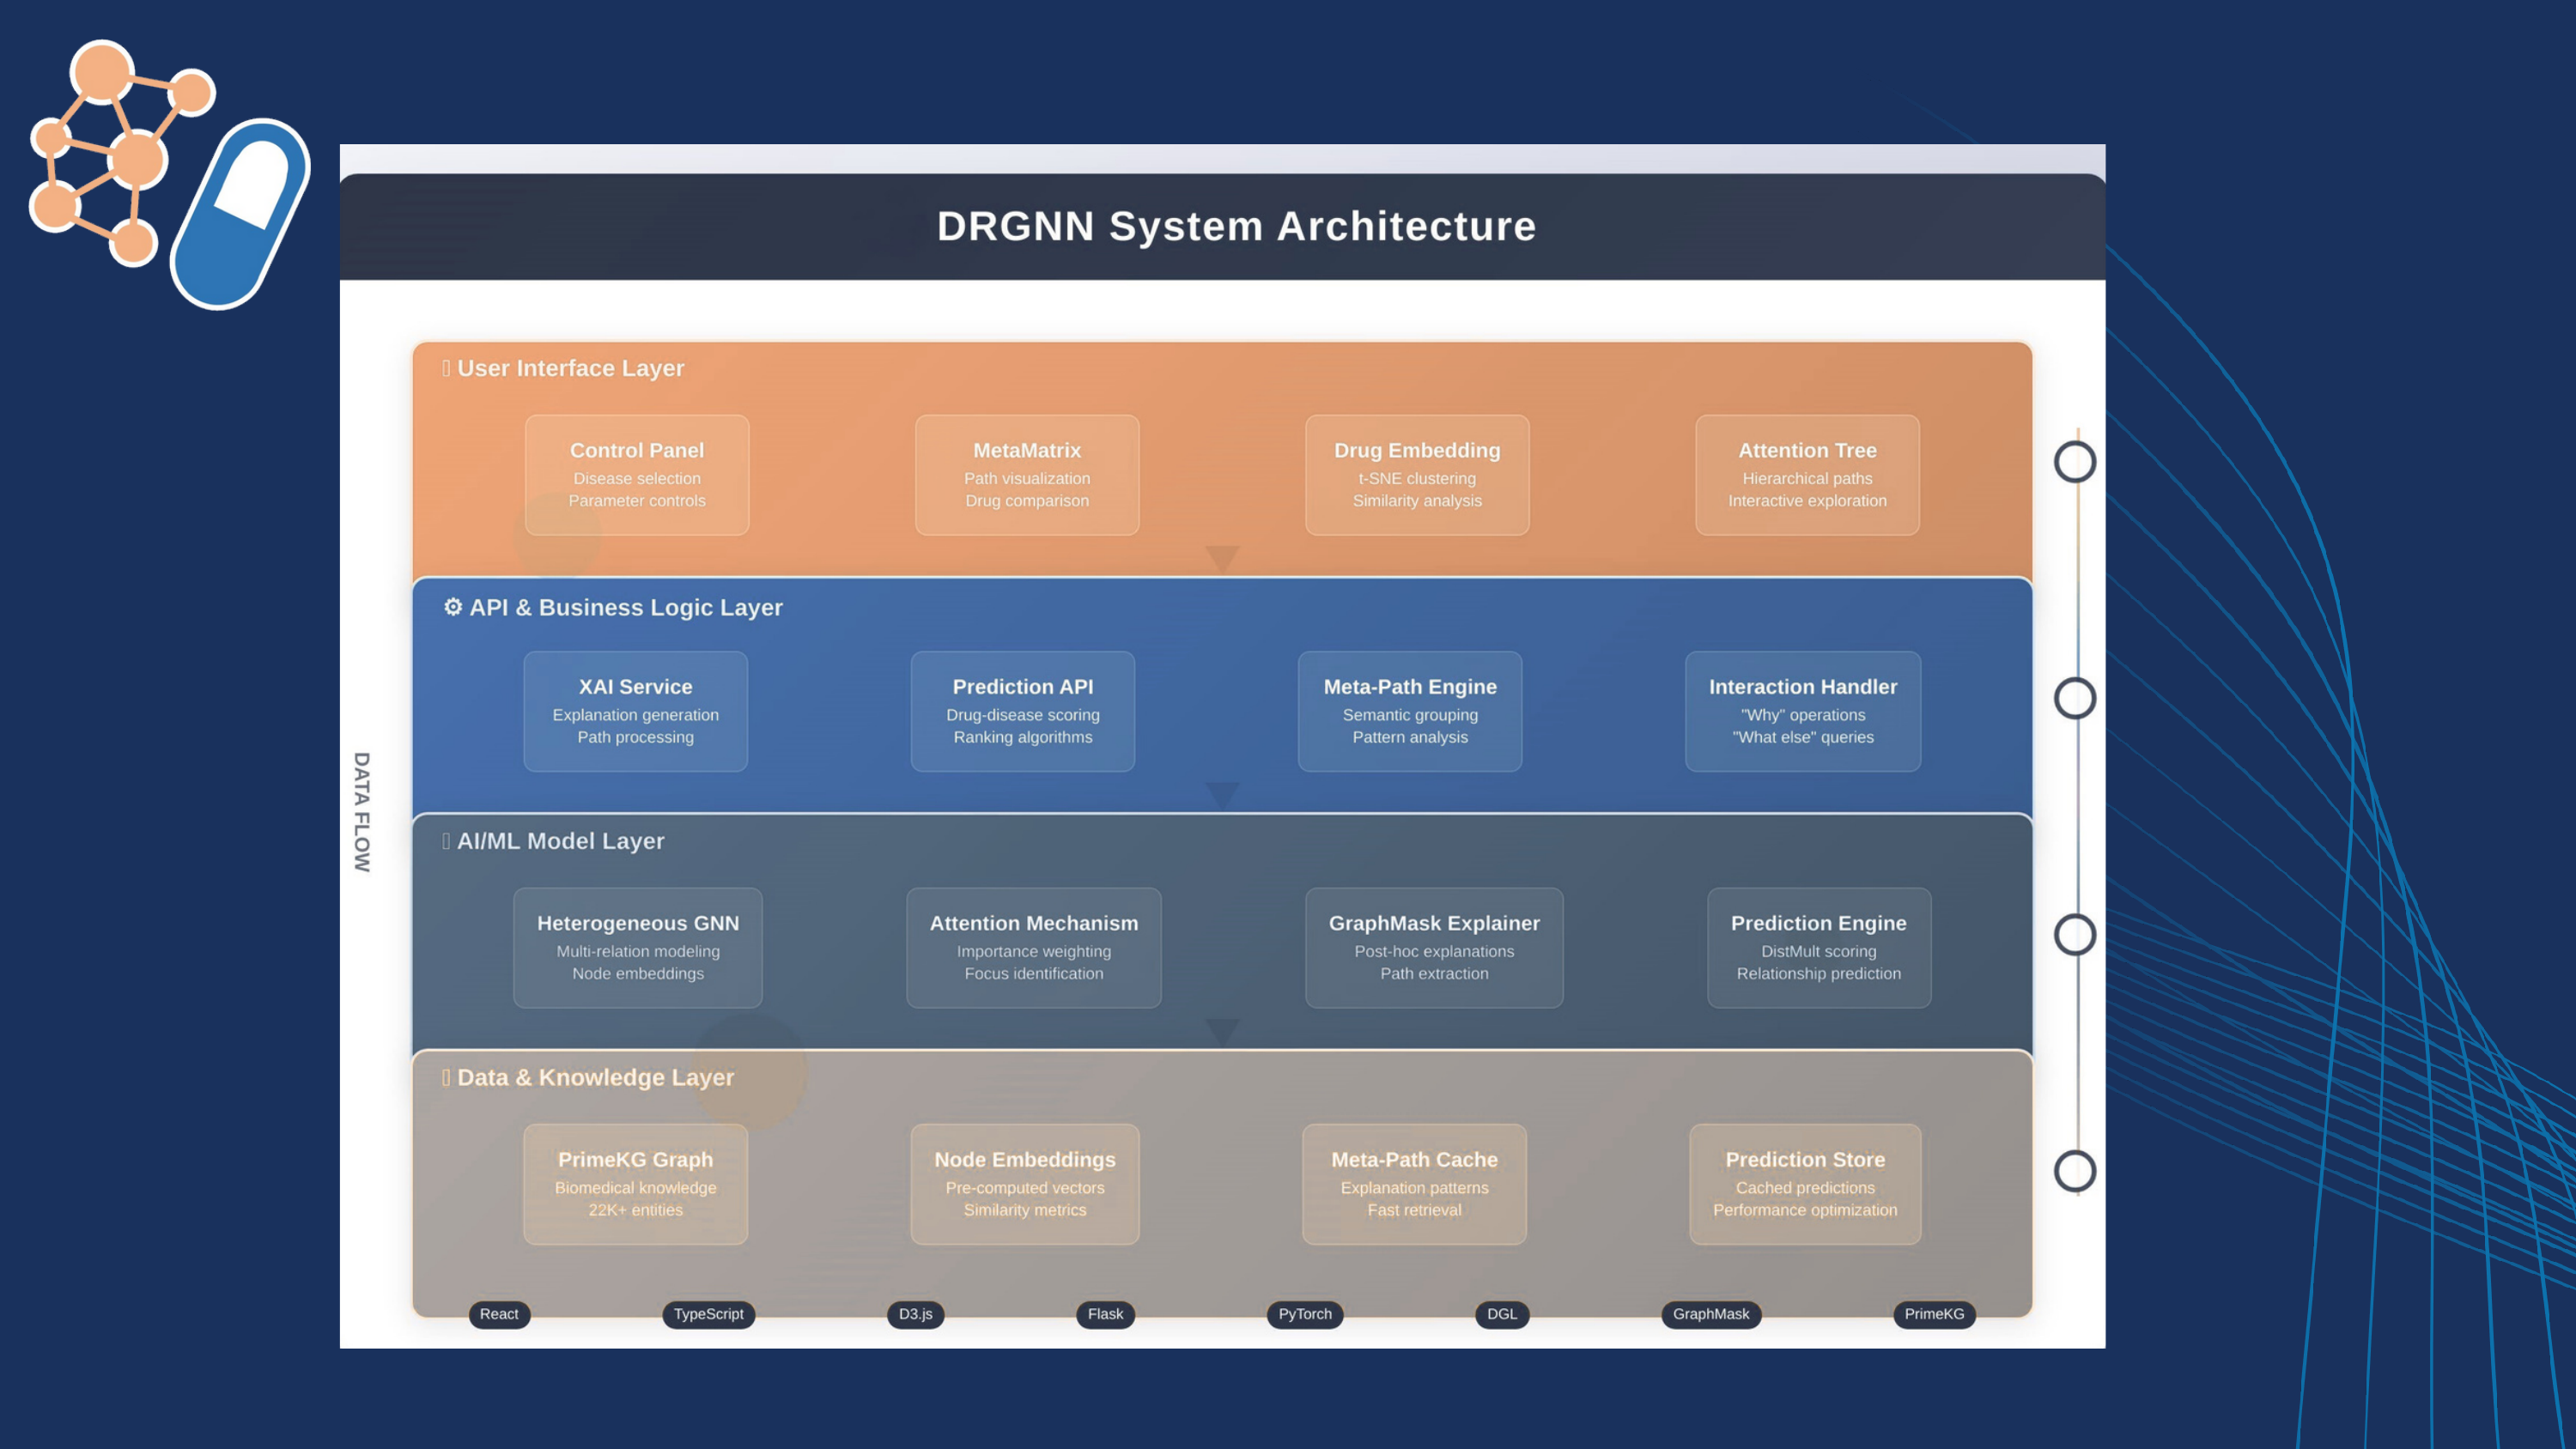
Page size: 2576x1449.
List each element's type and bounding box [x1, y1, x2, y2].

text_box [339, 144, 2106, 1349]
text_box [1855, 67, 2576, 1449]
text_box [28, 39, 312, 312]
